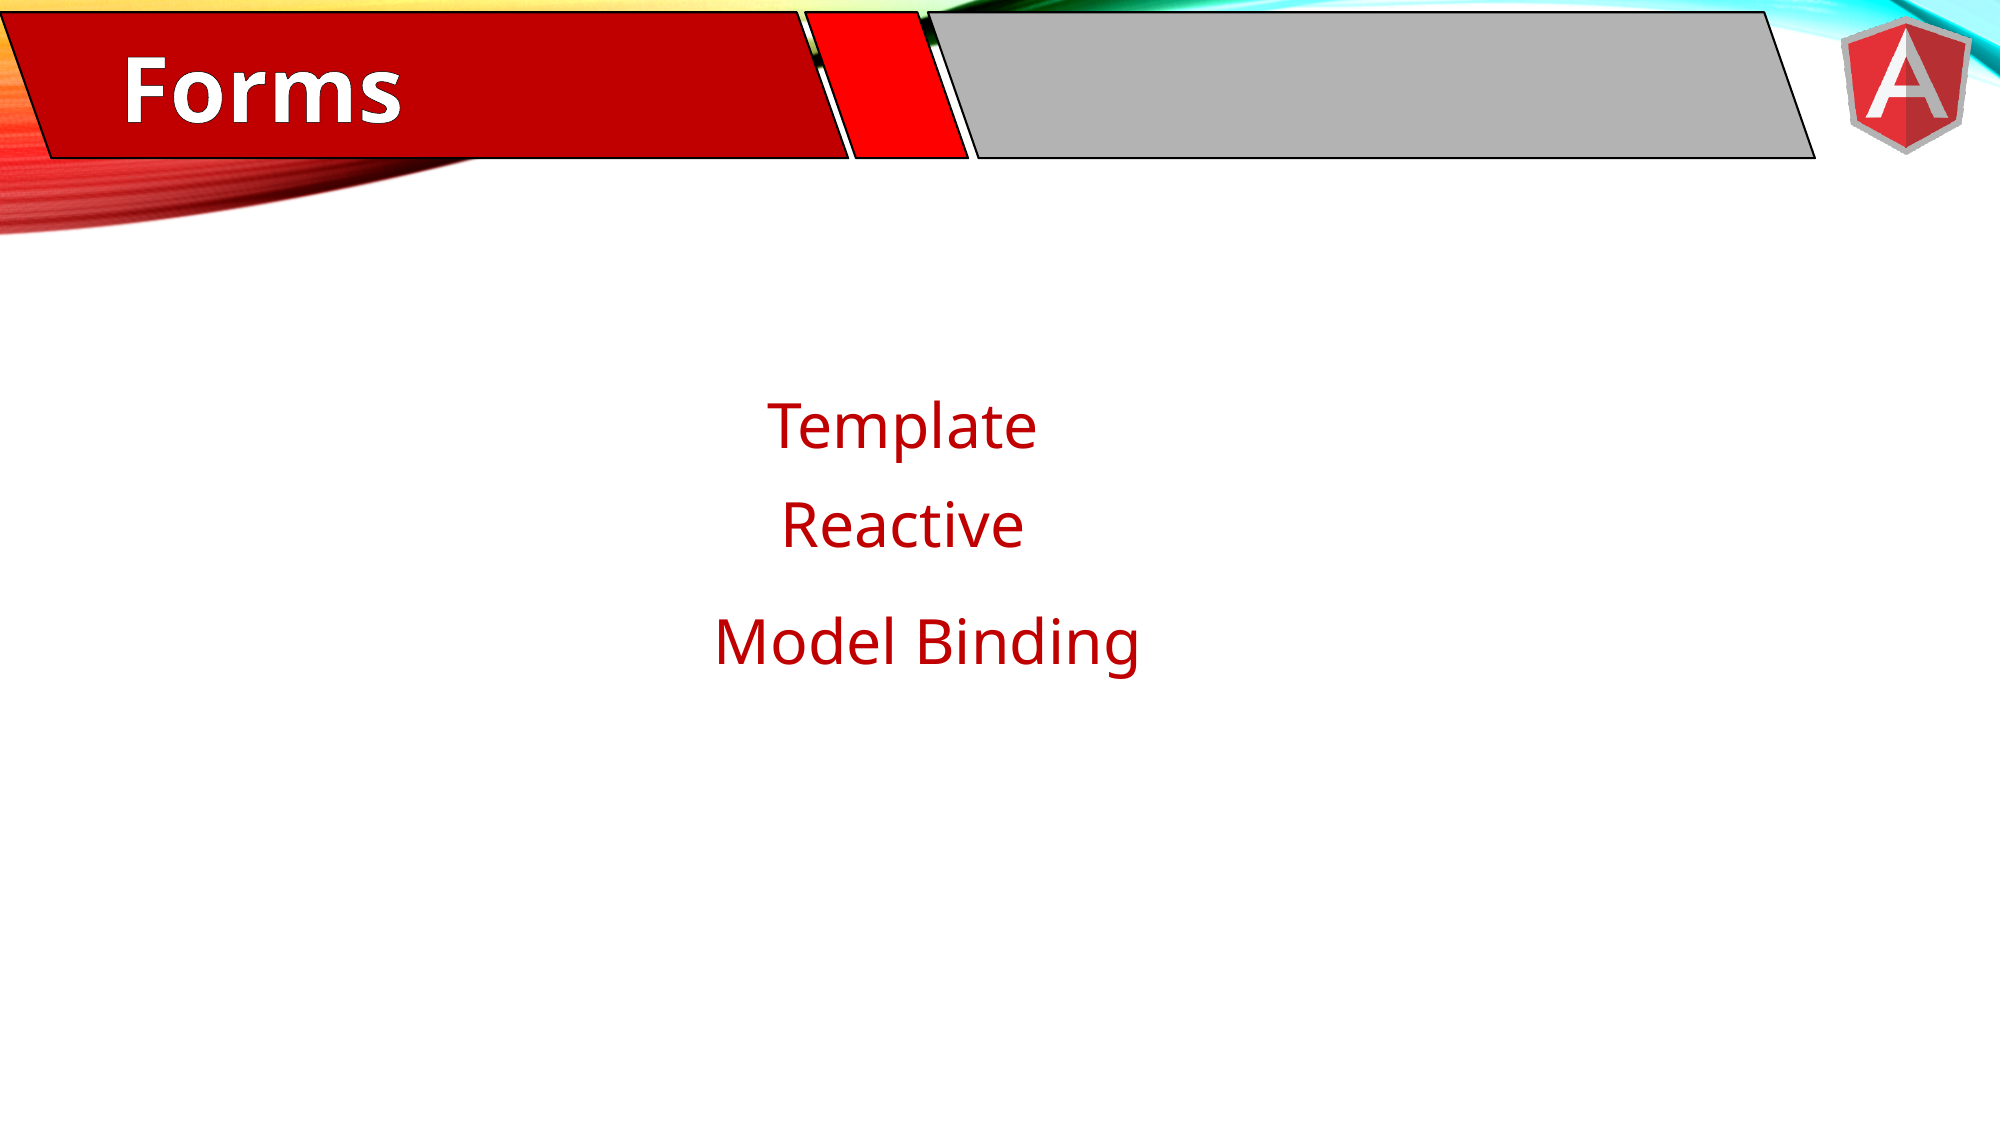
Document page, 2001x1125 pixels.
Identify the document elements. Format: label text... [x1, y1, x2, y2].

text_box [804, 11, 970, 160]
picture [0, 0, 2000, 237]
text_box Model Binding [698, 594, 1157, 685]
text_box Template [752, 378, 1054, 468]
text_box Forms [104, 23, 419, 149]
text_box Reactive [765, 477, 1041, 567]
text_box [0, 11, 850, 160]
text_box [926, 11, 1809, 160]
